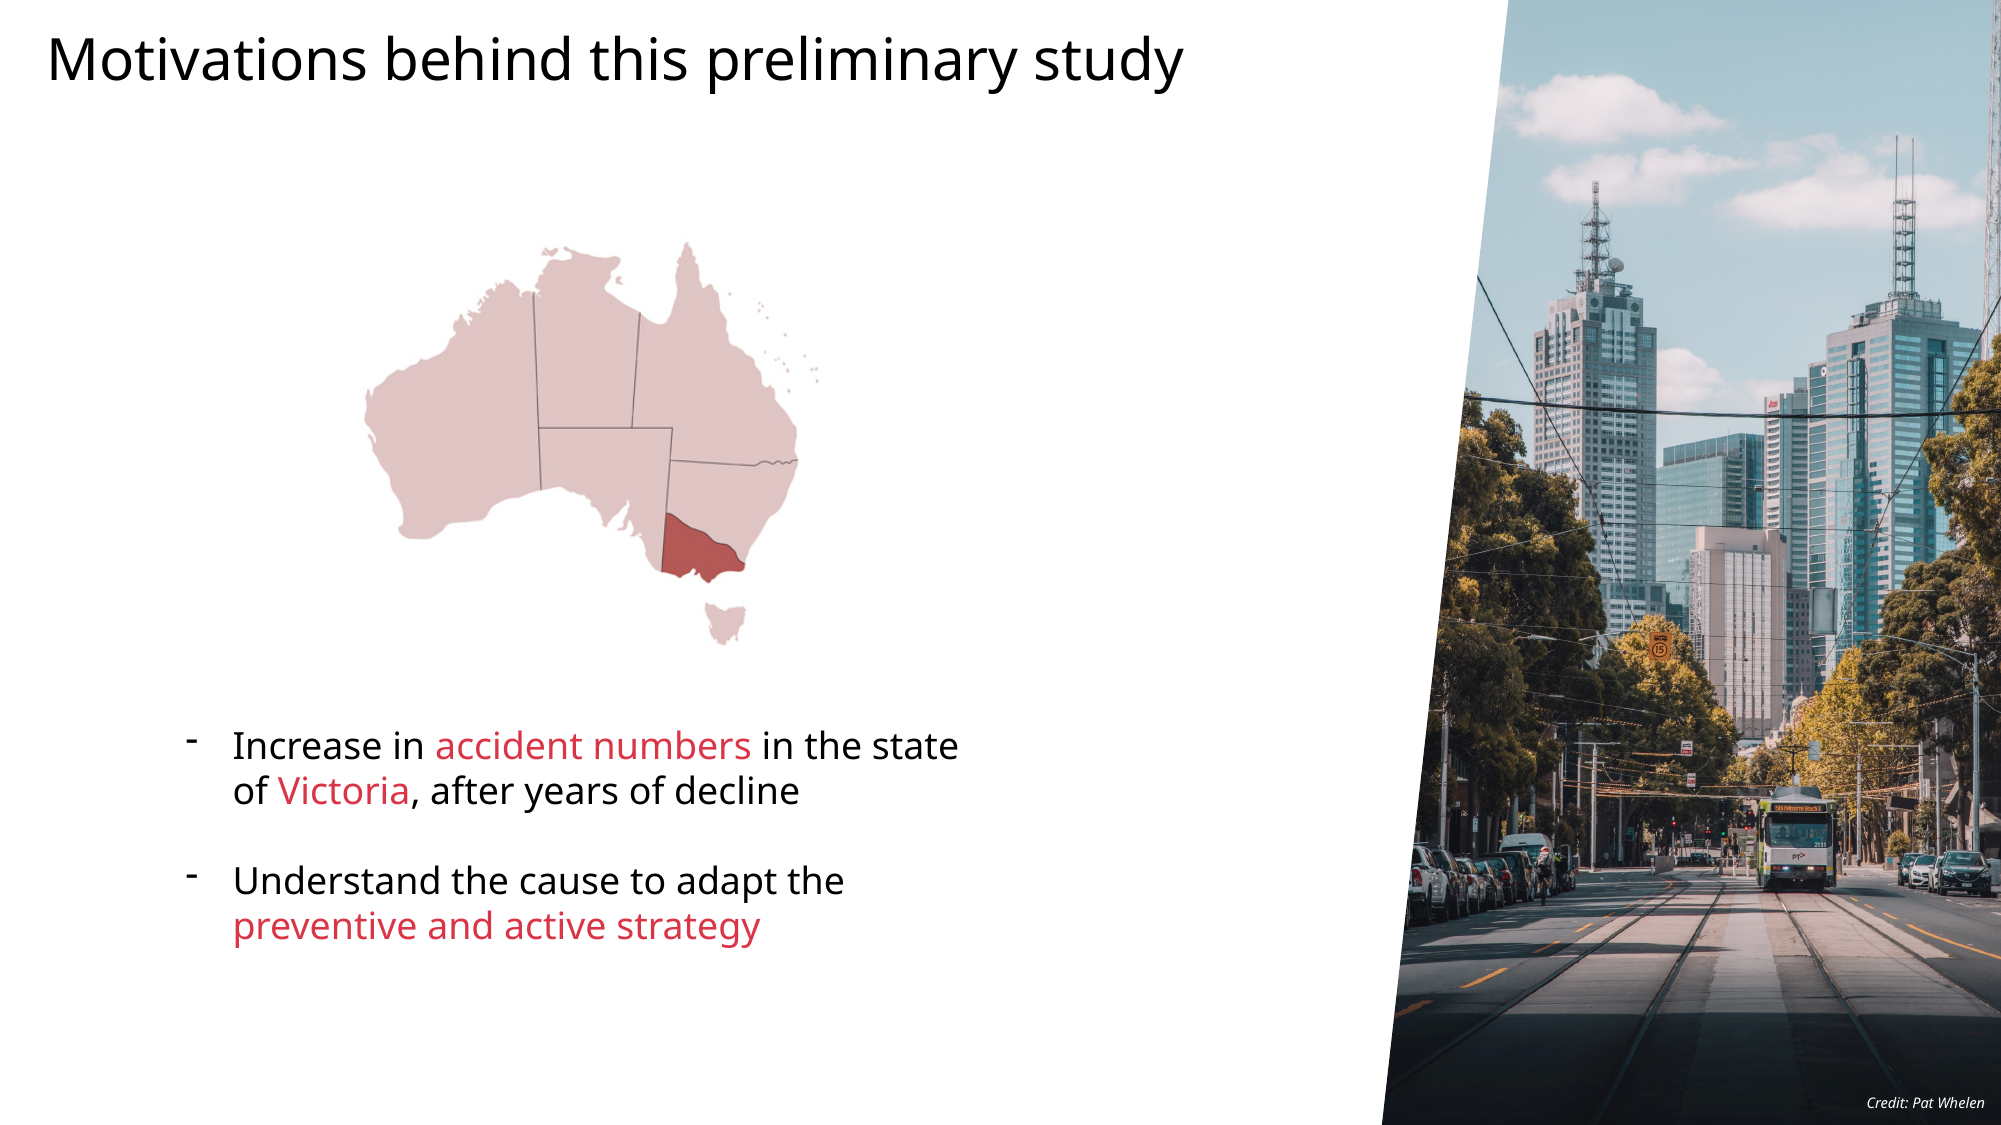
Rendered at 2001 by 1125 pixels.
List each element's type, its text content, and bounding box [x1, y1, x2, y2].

picture [279, 172, 949, 715]
picture [1381, 0, 2001, 1125]
list Motivations behind this preliminary study [31, 22, 1381, 206]
text_box Increase in accident numbers in the state of Victoria, after years of decline Understand the cause to adapt the preventive and active strategy [170, 714, 1000, 954]
